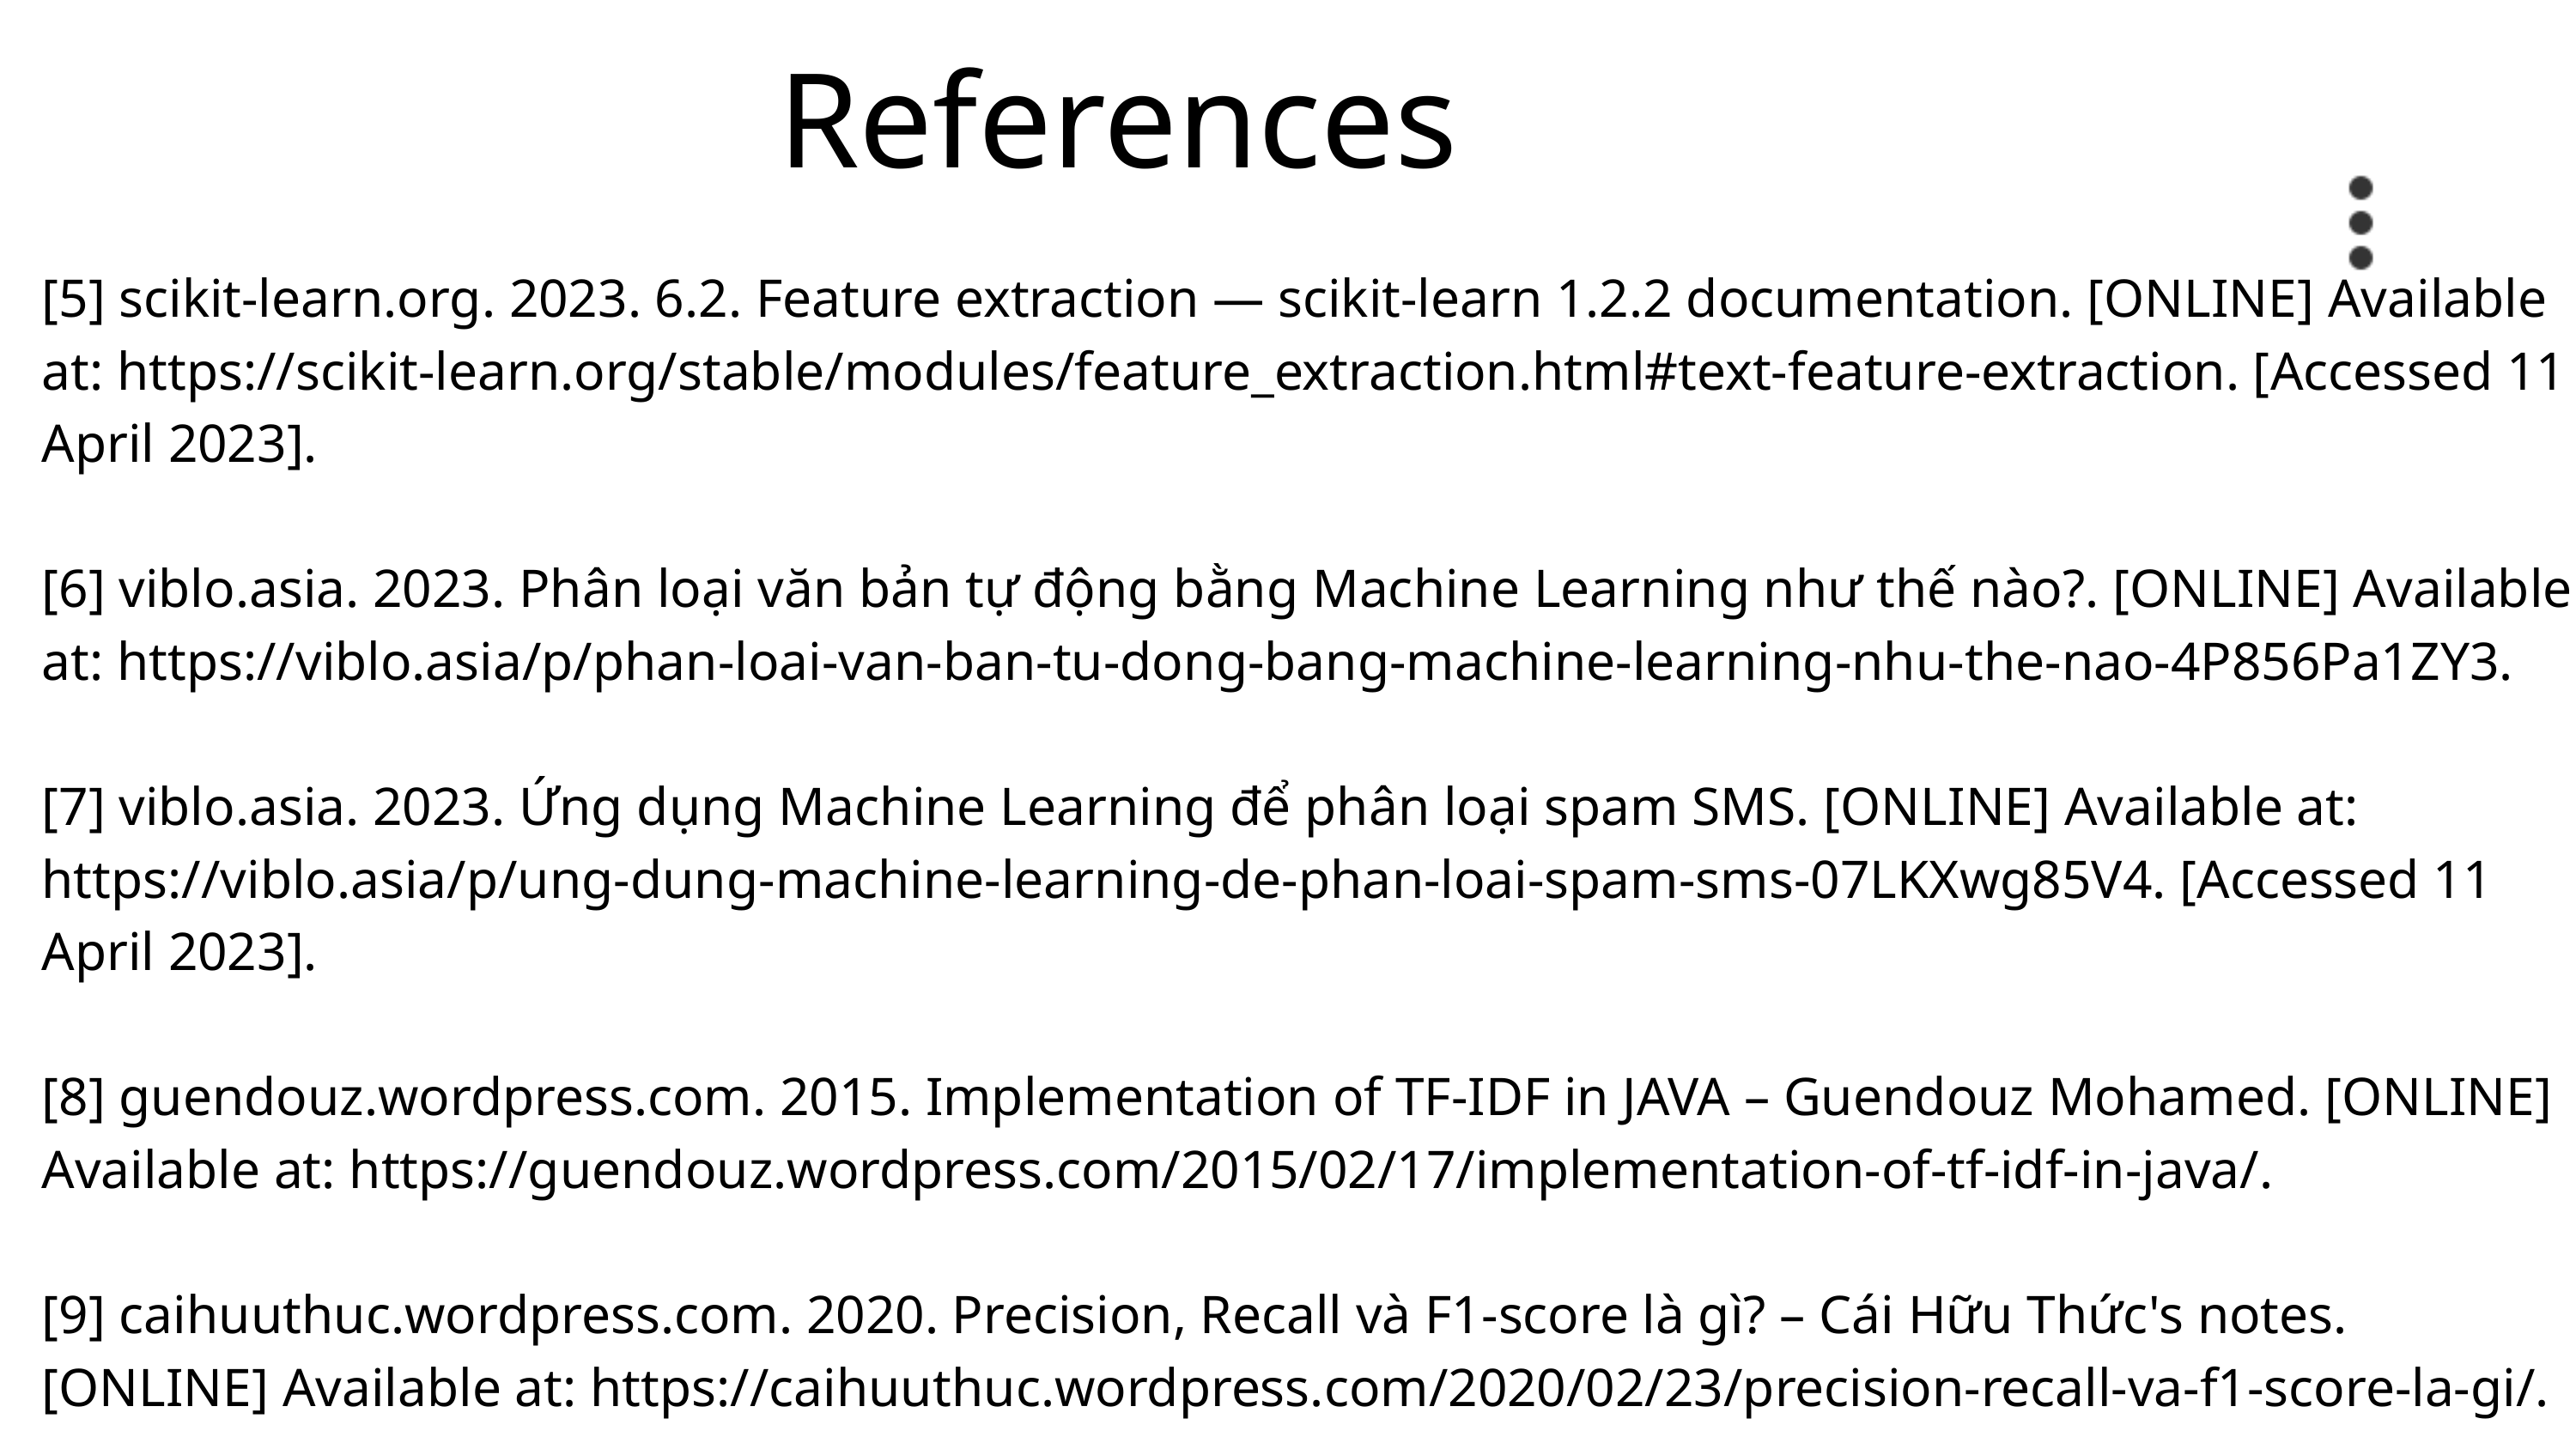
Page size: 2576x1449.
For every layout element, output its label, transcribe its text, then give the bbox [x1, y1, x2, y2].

text_box [5] scikit-learn.org. 2023. 6.2. Feature extraction — scikit-learn 1.2.2 documentation. [ONLINE] Available at: https://scikit-learn.org/stable/modules/feature_extraction.html#text-feature-extraction. [Accessed 11 April 2023]. [6] viblo.asia. 2023. Phân loại văn bản tự động bằng Machine Learning như thế nào?. [ONLINE] Available at: https://viblo.asia/p/phan-loai-van-ban-tu-dong-bang-machine-learning-nhu-the-nao-4P856Pa1ZY3. [7] viblo.asia. 2023. Ứng dụng Machine Learning để phân loại spam SMS. [ONLINE] Available at: https://viblo.asia/p/ung-dung-machine-learning-de-phan-loai-spam-sms-07LKXwg85V4. [Accessed 11 April 2023]. [8] guendouz.wordpress.com. 2015. Implementation of TF-IDF in JAVA – Guendouz Mohamed. [ONLINE] Available at: https://guendouz.wordpress.com/2015/02/17/implementation-of-tf-idf-in-java/. [9] caihuuthuc.wordpress.com. 2020. Precision, Recall và F1-score là gì? – Cái Hữu Thức's notes. [ONLINE] Available at: https://caihuuthuc.wordpress.com/2020/02/23/precision-recall-va-f1-score-la-gi/. [ [41, 255, 2576, 1449]
text_box References [778, 37, 2048, 195]
text_box [2292, 154, 2432, 255]
